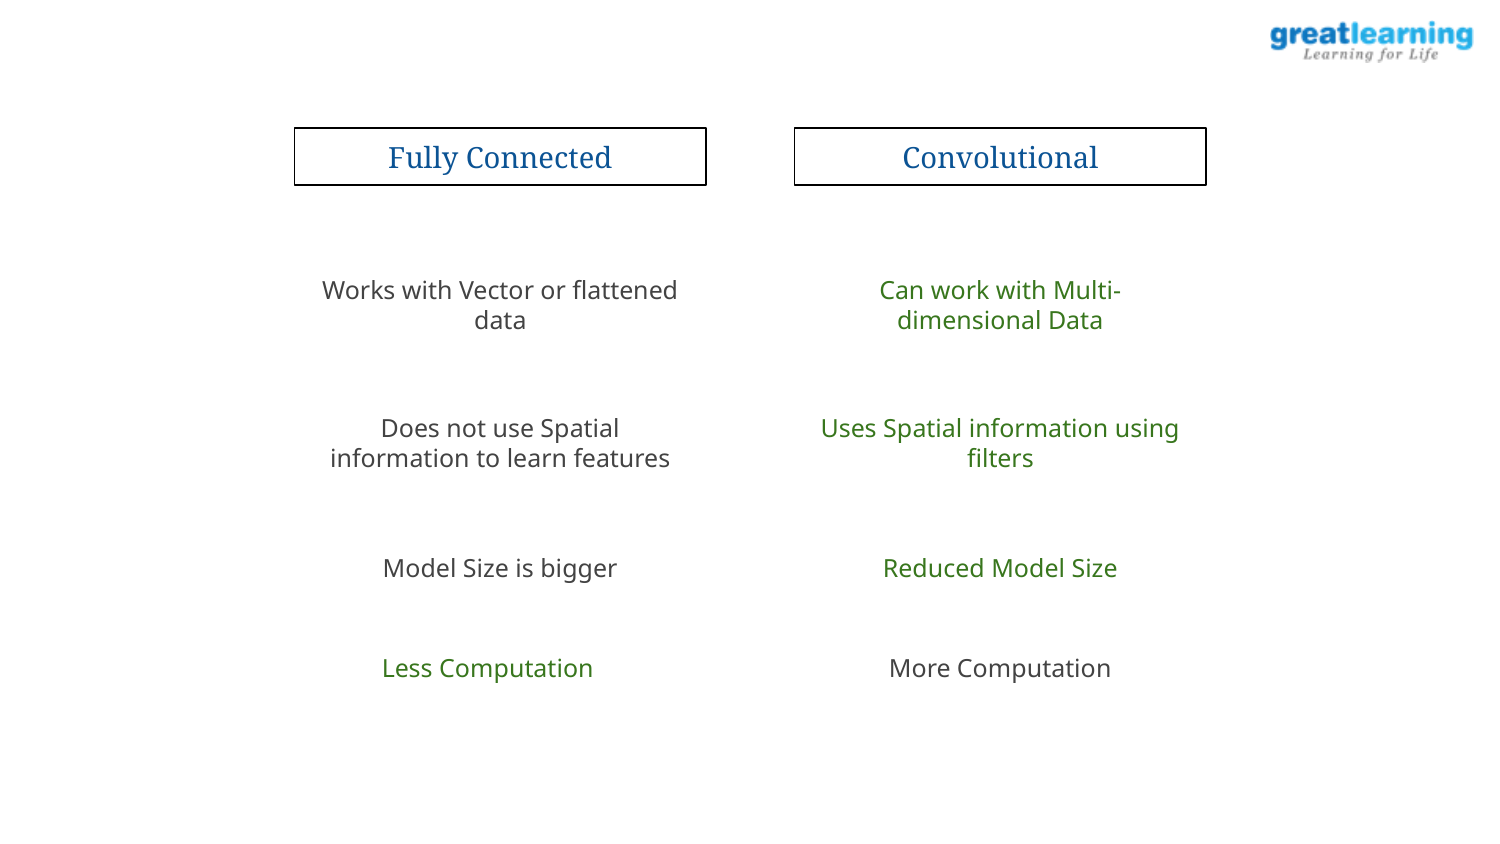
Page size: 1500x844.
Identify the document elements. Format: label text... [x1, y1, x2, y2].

text_box More Computation [794, 628, 1207, 706]
text_box Reduced Model Size [794, 528, 1207, 606]
text_box Less Computation [282, 628, 694, 706]
text_box Fully Connected [294, 128, 707, 186]
picture [1270, 20, 1474, 63]
text_box Can work with Multi-dimensional Data [794, 266, 1207, 344]
text_box Convolutional [794, 128, 1207, 186]
text_box Does not use Spatial information to learn features [294, 403, 707, 481]
text_box Uses Spatial information using filters [794, 403, 1207, 481]
text_box Works with Vector or flattened data [294, 266, 707, 344]
text_box Model Size is bigger [294, 528, 707, 606]
